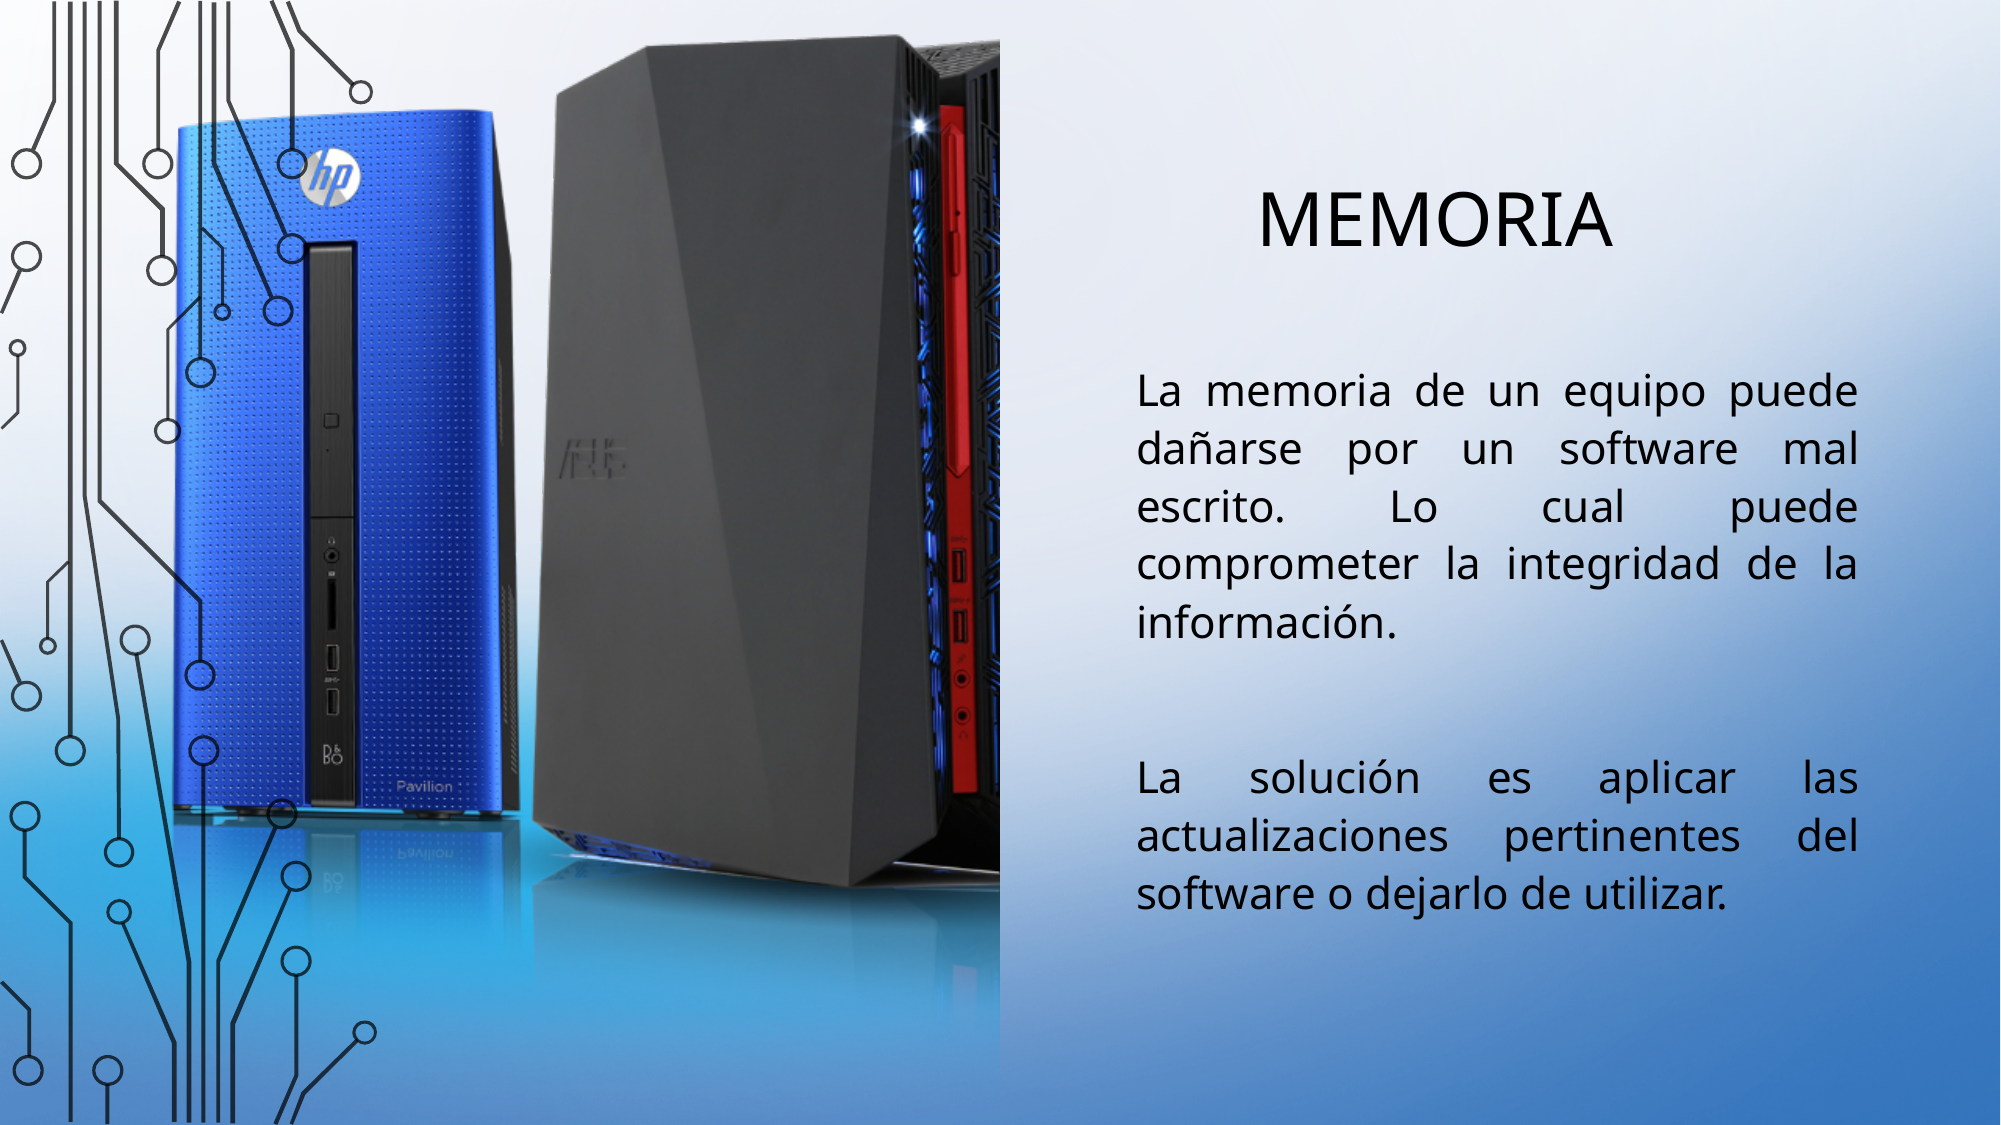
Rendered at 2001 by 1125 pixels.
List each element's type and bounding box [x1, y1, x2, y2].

text_box [1001, 0, 2000, 1125]
picture [379, 0, 1001, 1125]
text_box [0, 0, 379, 1125]
